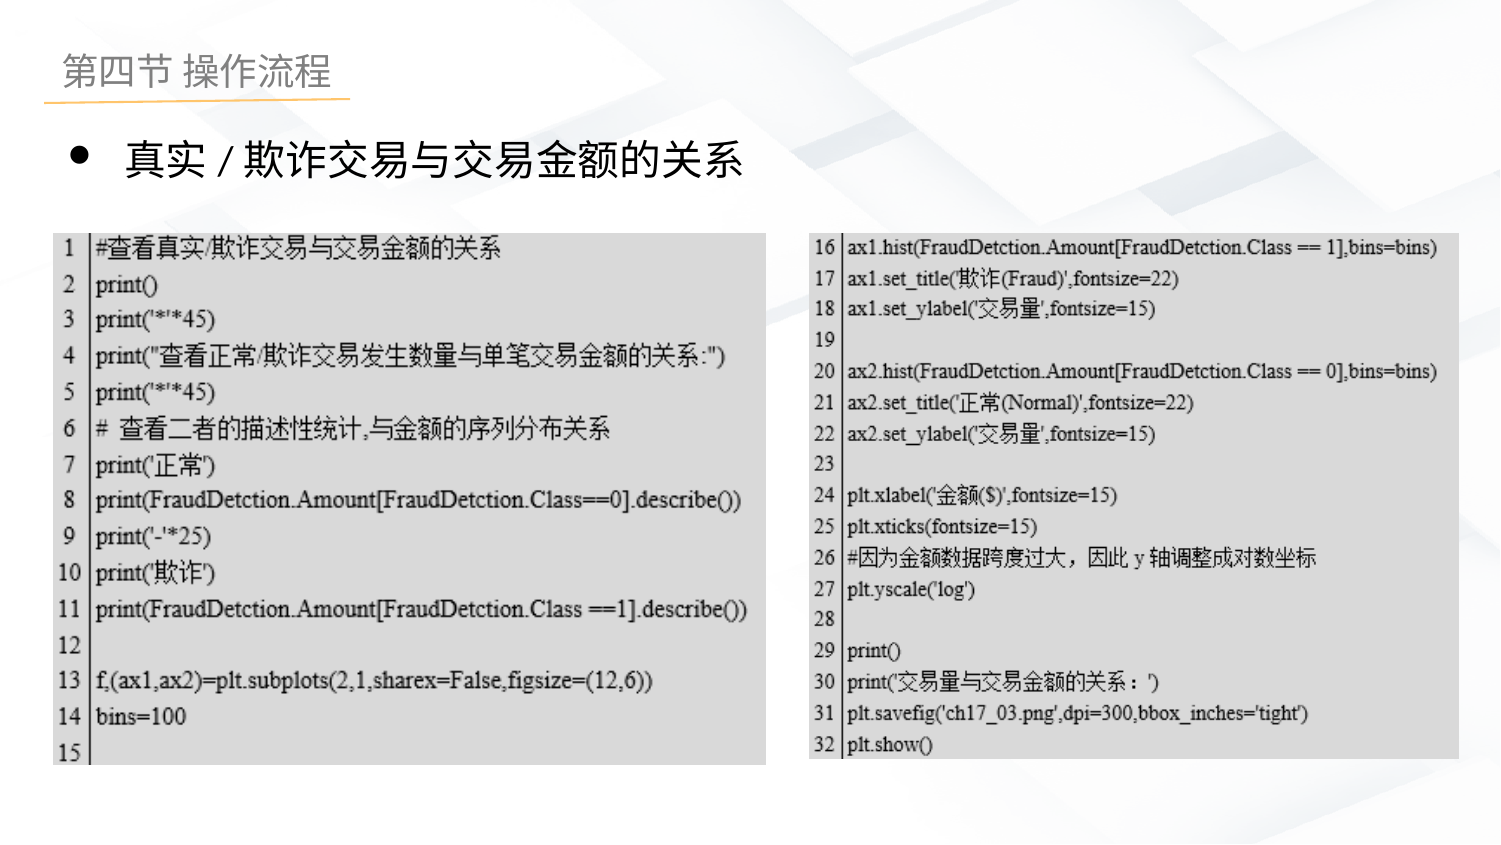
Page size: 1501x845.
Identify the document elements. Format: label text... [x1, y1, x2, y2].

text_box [53, 233, 766, 765]
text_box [809, 233, 1459, 760]
text_box 真实/欺诈交易与交易金额的关系 [53, 126, 1424, 192]
